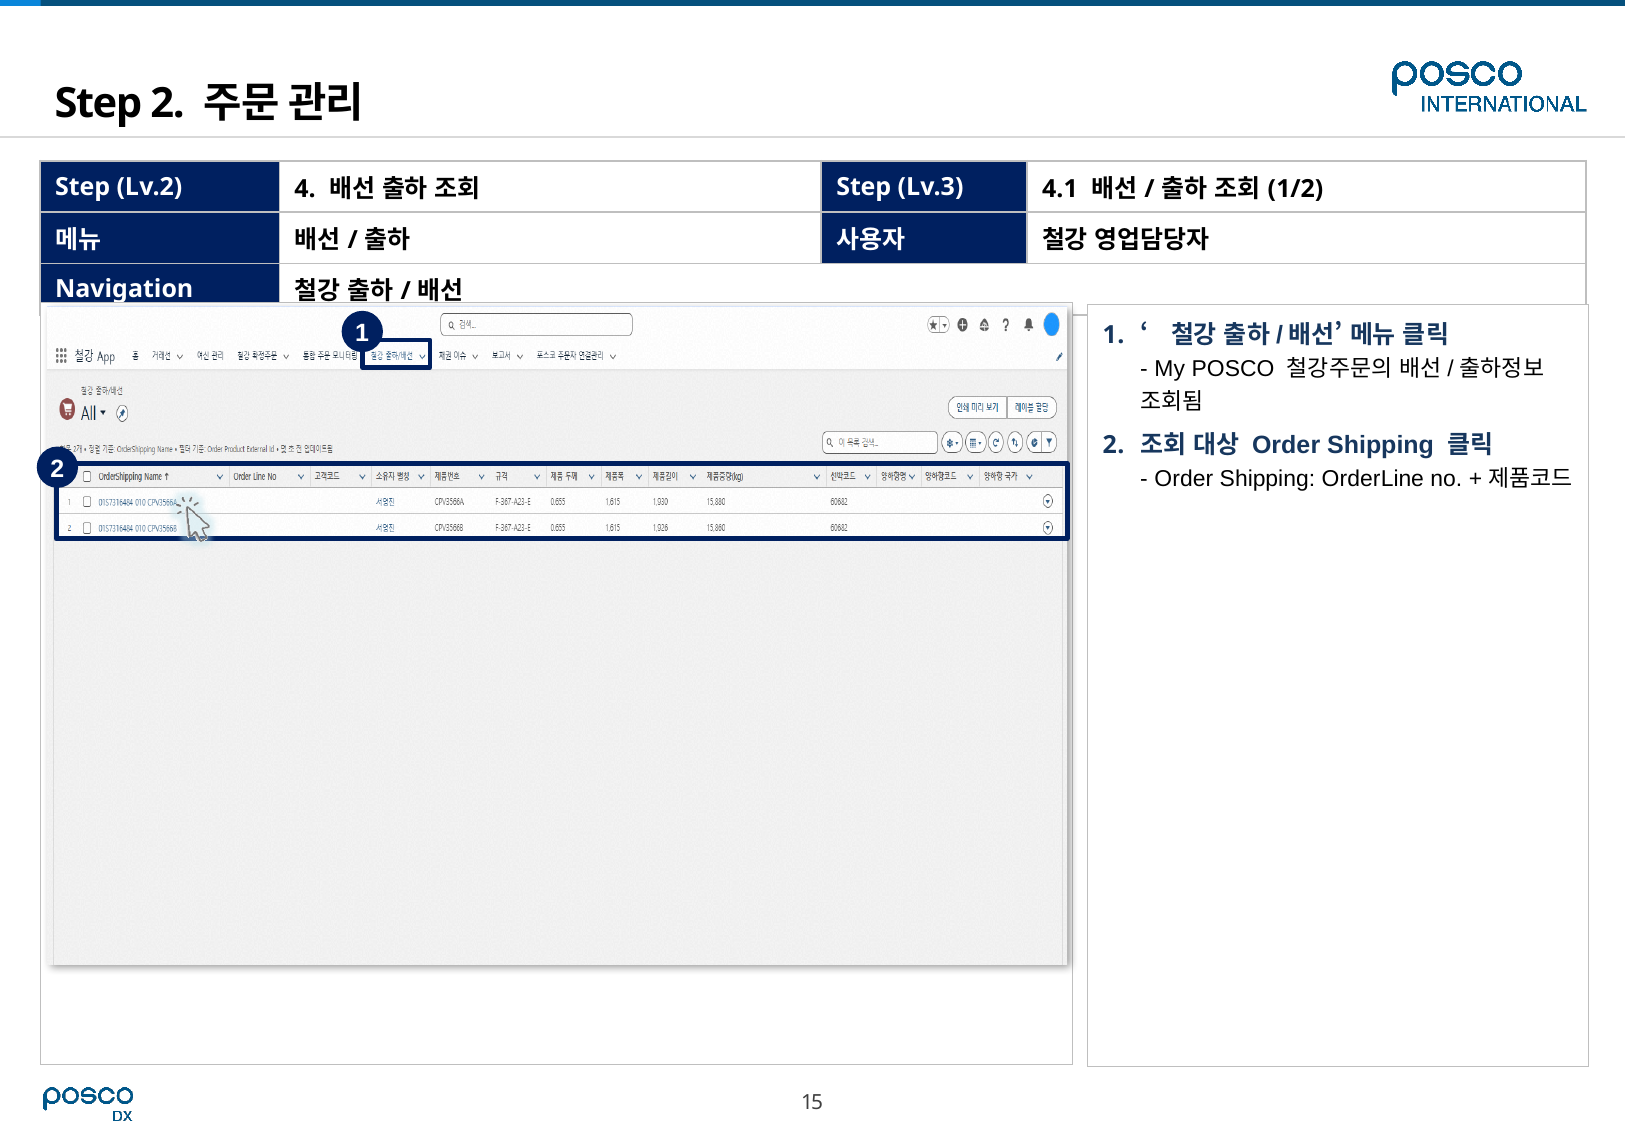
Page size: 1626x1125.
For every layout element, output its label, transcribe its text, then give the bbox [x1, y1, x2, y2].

picture [1391, 59, 1587, 113]
table_header 4.1 배선/출하 조회(1/2) [1028, 162, 1585, 211]
table_cell 사용자 [822, 213, 1026, 263]
text_box [40, 302, 1073, 454]
table_header Step (Lv.3) [822, 162, 1026, 211]
text_box ‘철강 출하/배선’ 메뉴 클릭 - My POSCO 철강주문의 배선/출하정보 조회됨 조회 대상 Order Shipping 클릭 - Order Shipping: OrderLine no. +제품코드 [1087, 304, 1589, 1067]
table_cell 배선/출하 [280, 213, 820, 263]
table_cell 철강 영업담당자 [1028, 213, 1585, 263]
text_box Step 2. 주문 관리 [39, 68, 685, 115]
picture [0, 0, 41, 6]
table_cell 철강 출하/배선 [280, 264, 1585, 314]
table_header Step (Lv.2) [41, 162, 279, 211]
text_box 2 [36, 450, 46, 485]
picture [46, 306, 1068, 965]
table_cell Navigation [41, 264, 279, 302]
table_cell 메뉴 [41, 213, 279, 263]
picture [43, 1087, 133, 1121]
text_box [40, 480, 1073, 1065]
table_header 4. 배선 출하 조회 [280, 162, 820, 211]
